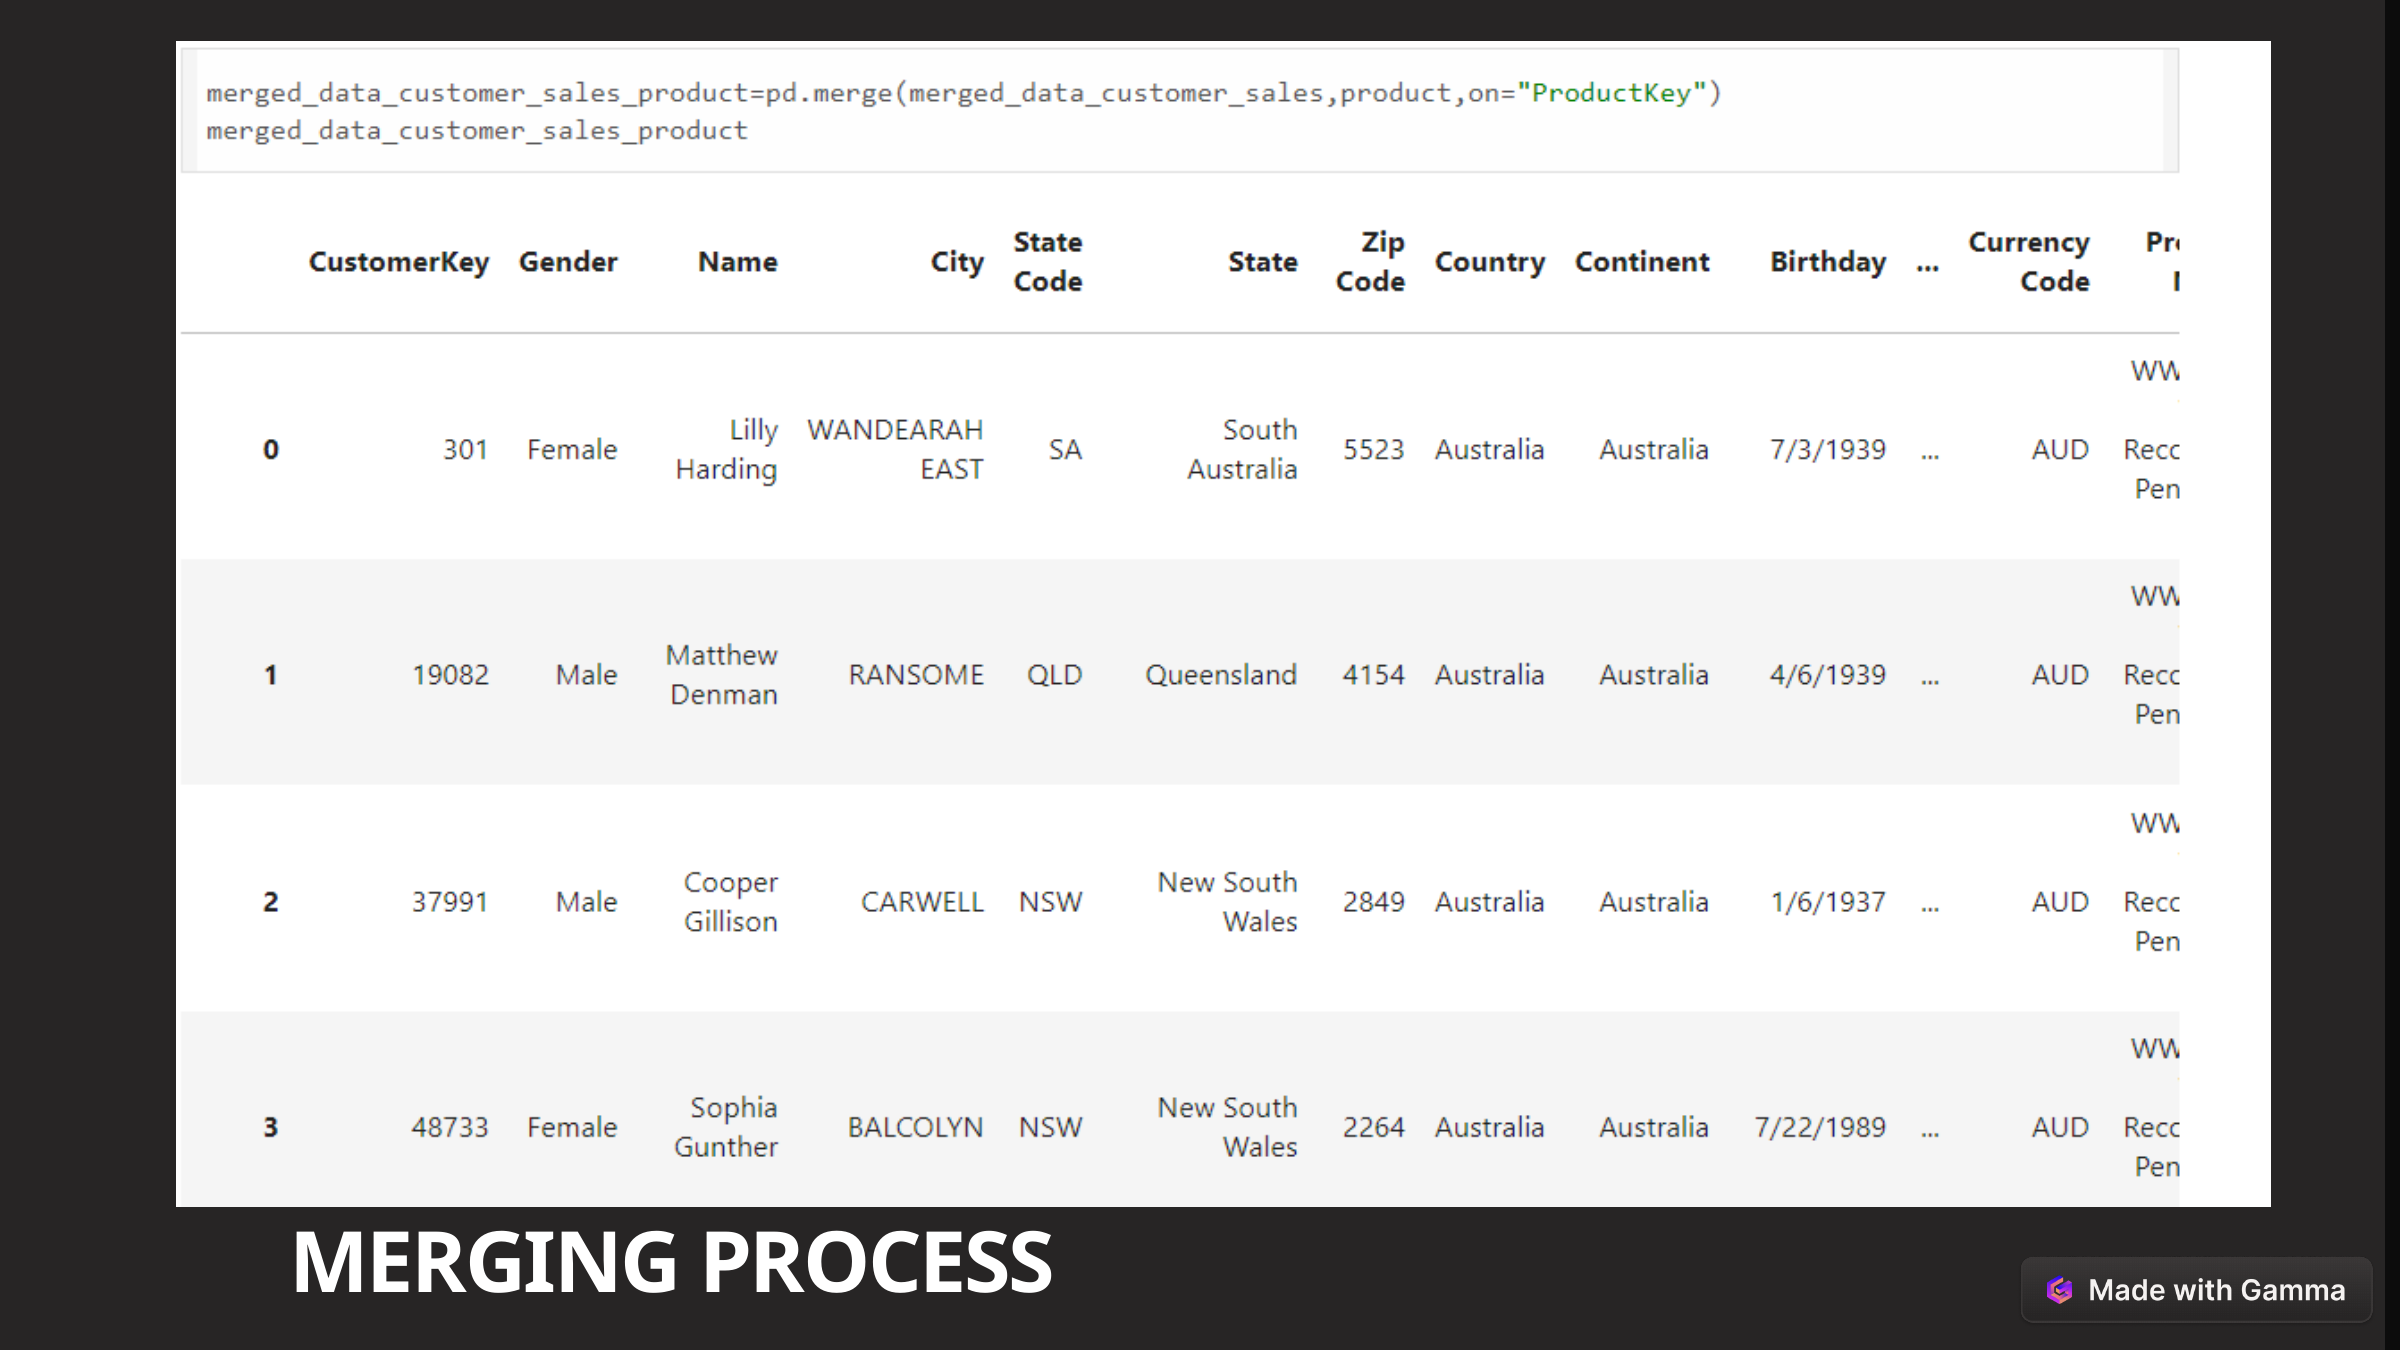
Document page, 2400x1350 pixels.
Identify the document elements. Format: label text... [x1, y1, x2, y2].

picture [176, 41, 2271, 1207]
text_box MERGING PROCESS [274, 1207, 1296, 1302]
text_box [2385, 0, 2400, 1350]
picture [2008, 1244, 2385, 1335]
text_box [0, 0, 2385, 1350]
